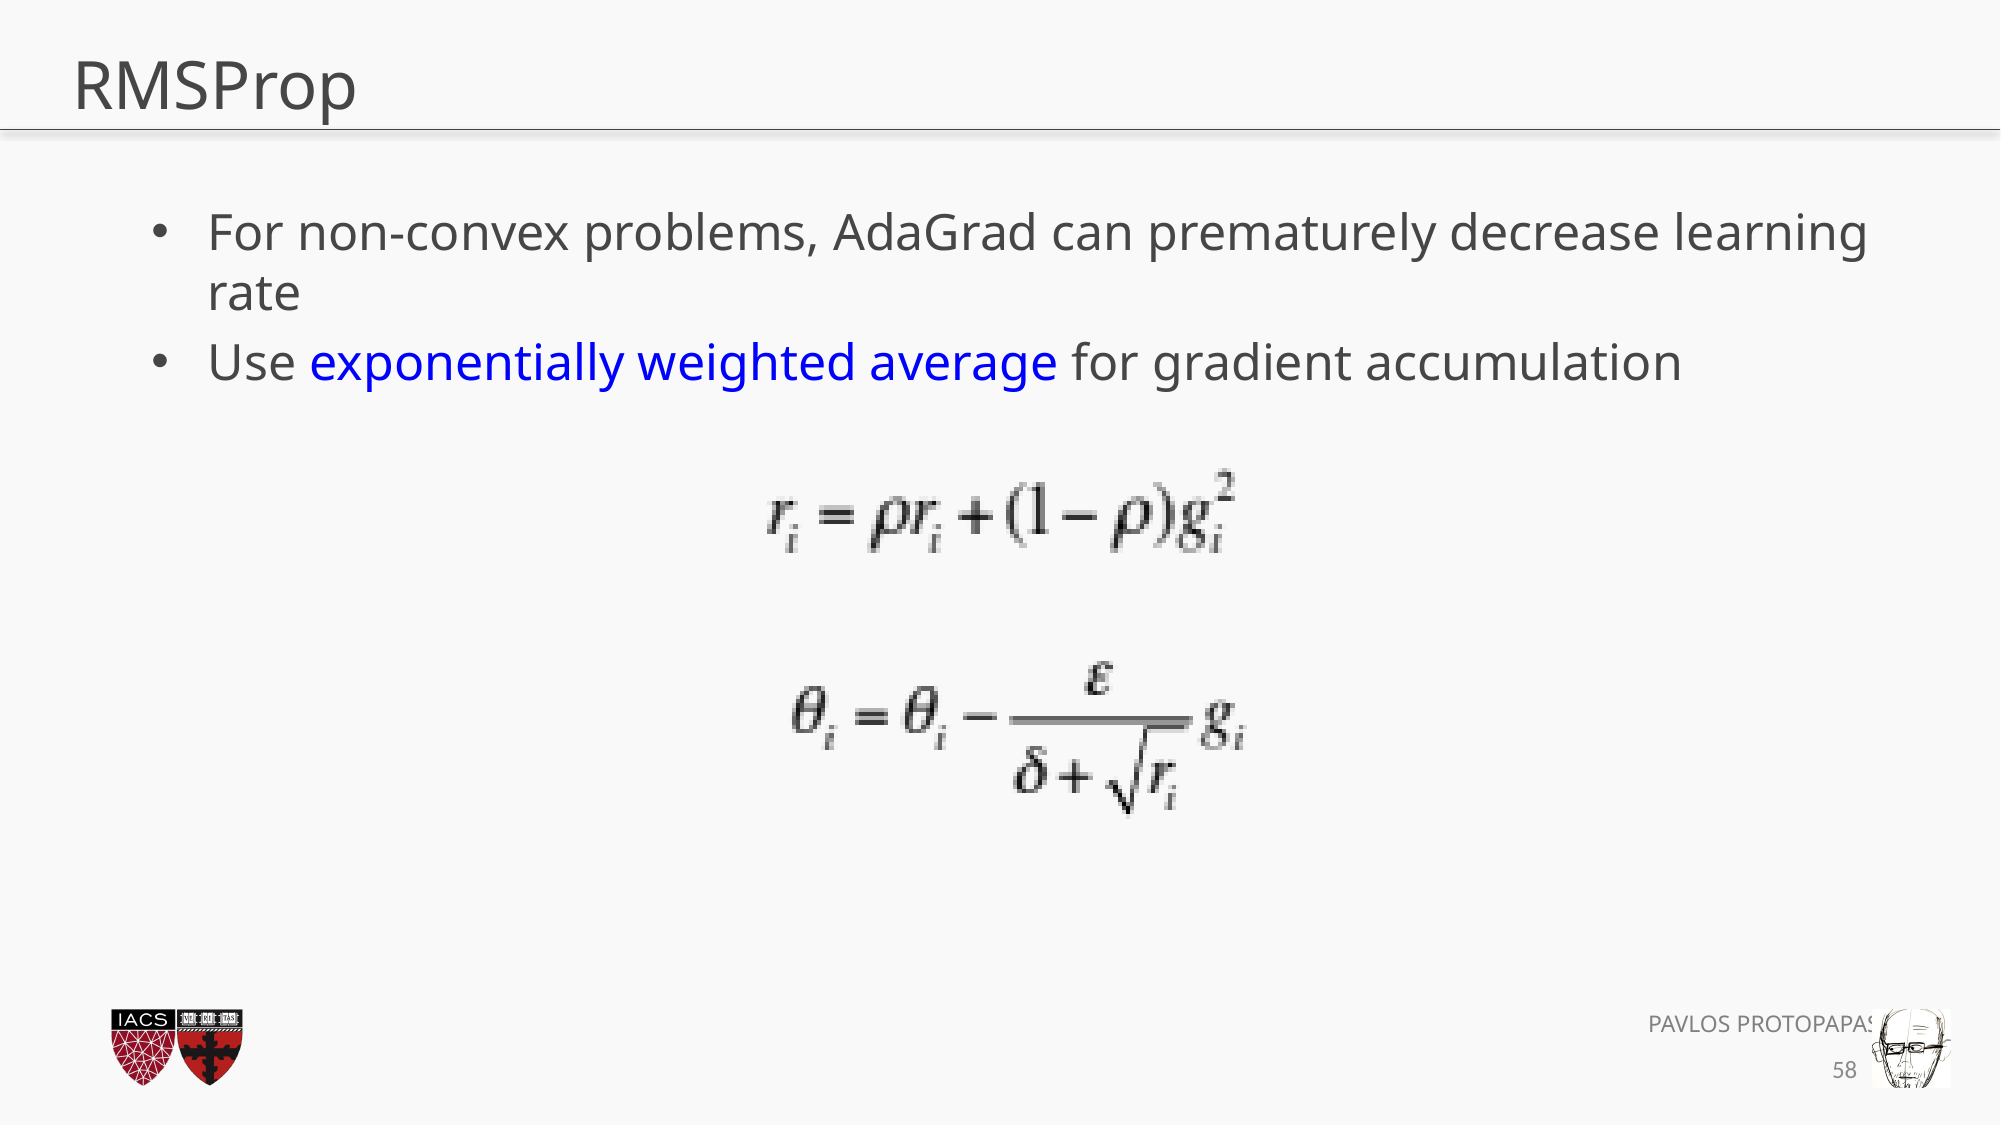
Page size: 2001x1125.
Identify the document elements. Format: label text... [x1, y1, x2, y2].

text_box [784, 627, 1248, 825]
list For non-convex problems, AdaGrad can prematurely decrease learning rate Use exponentially weighted average for gradient accumulation [136, 193, 1896, 540]
slide_number 58 [1405, 1038, 1873, 1099]
title RMSProp [57, 35, 1943, 162]
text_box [759, 454, 1241, 563]
picture [109, 1009, 243, 1086]
picture [1872, 1009, 1951, 1088]
